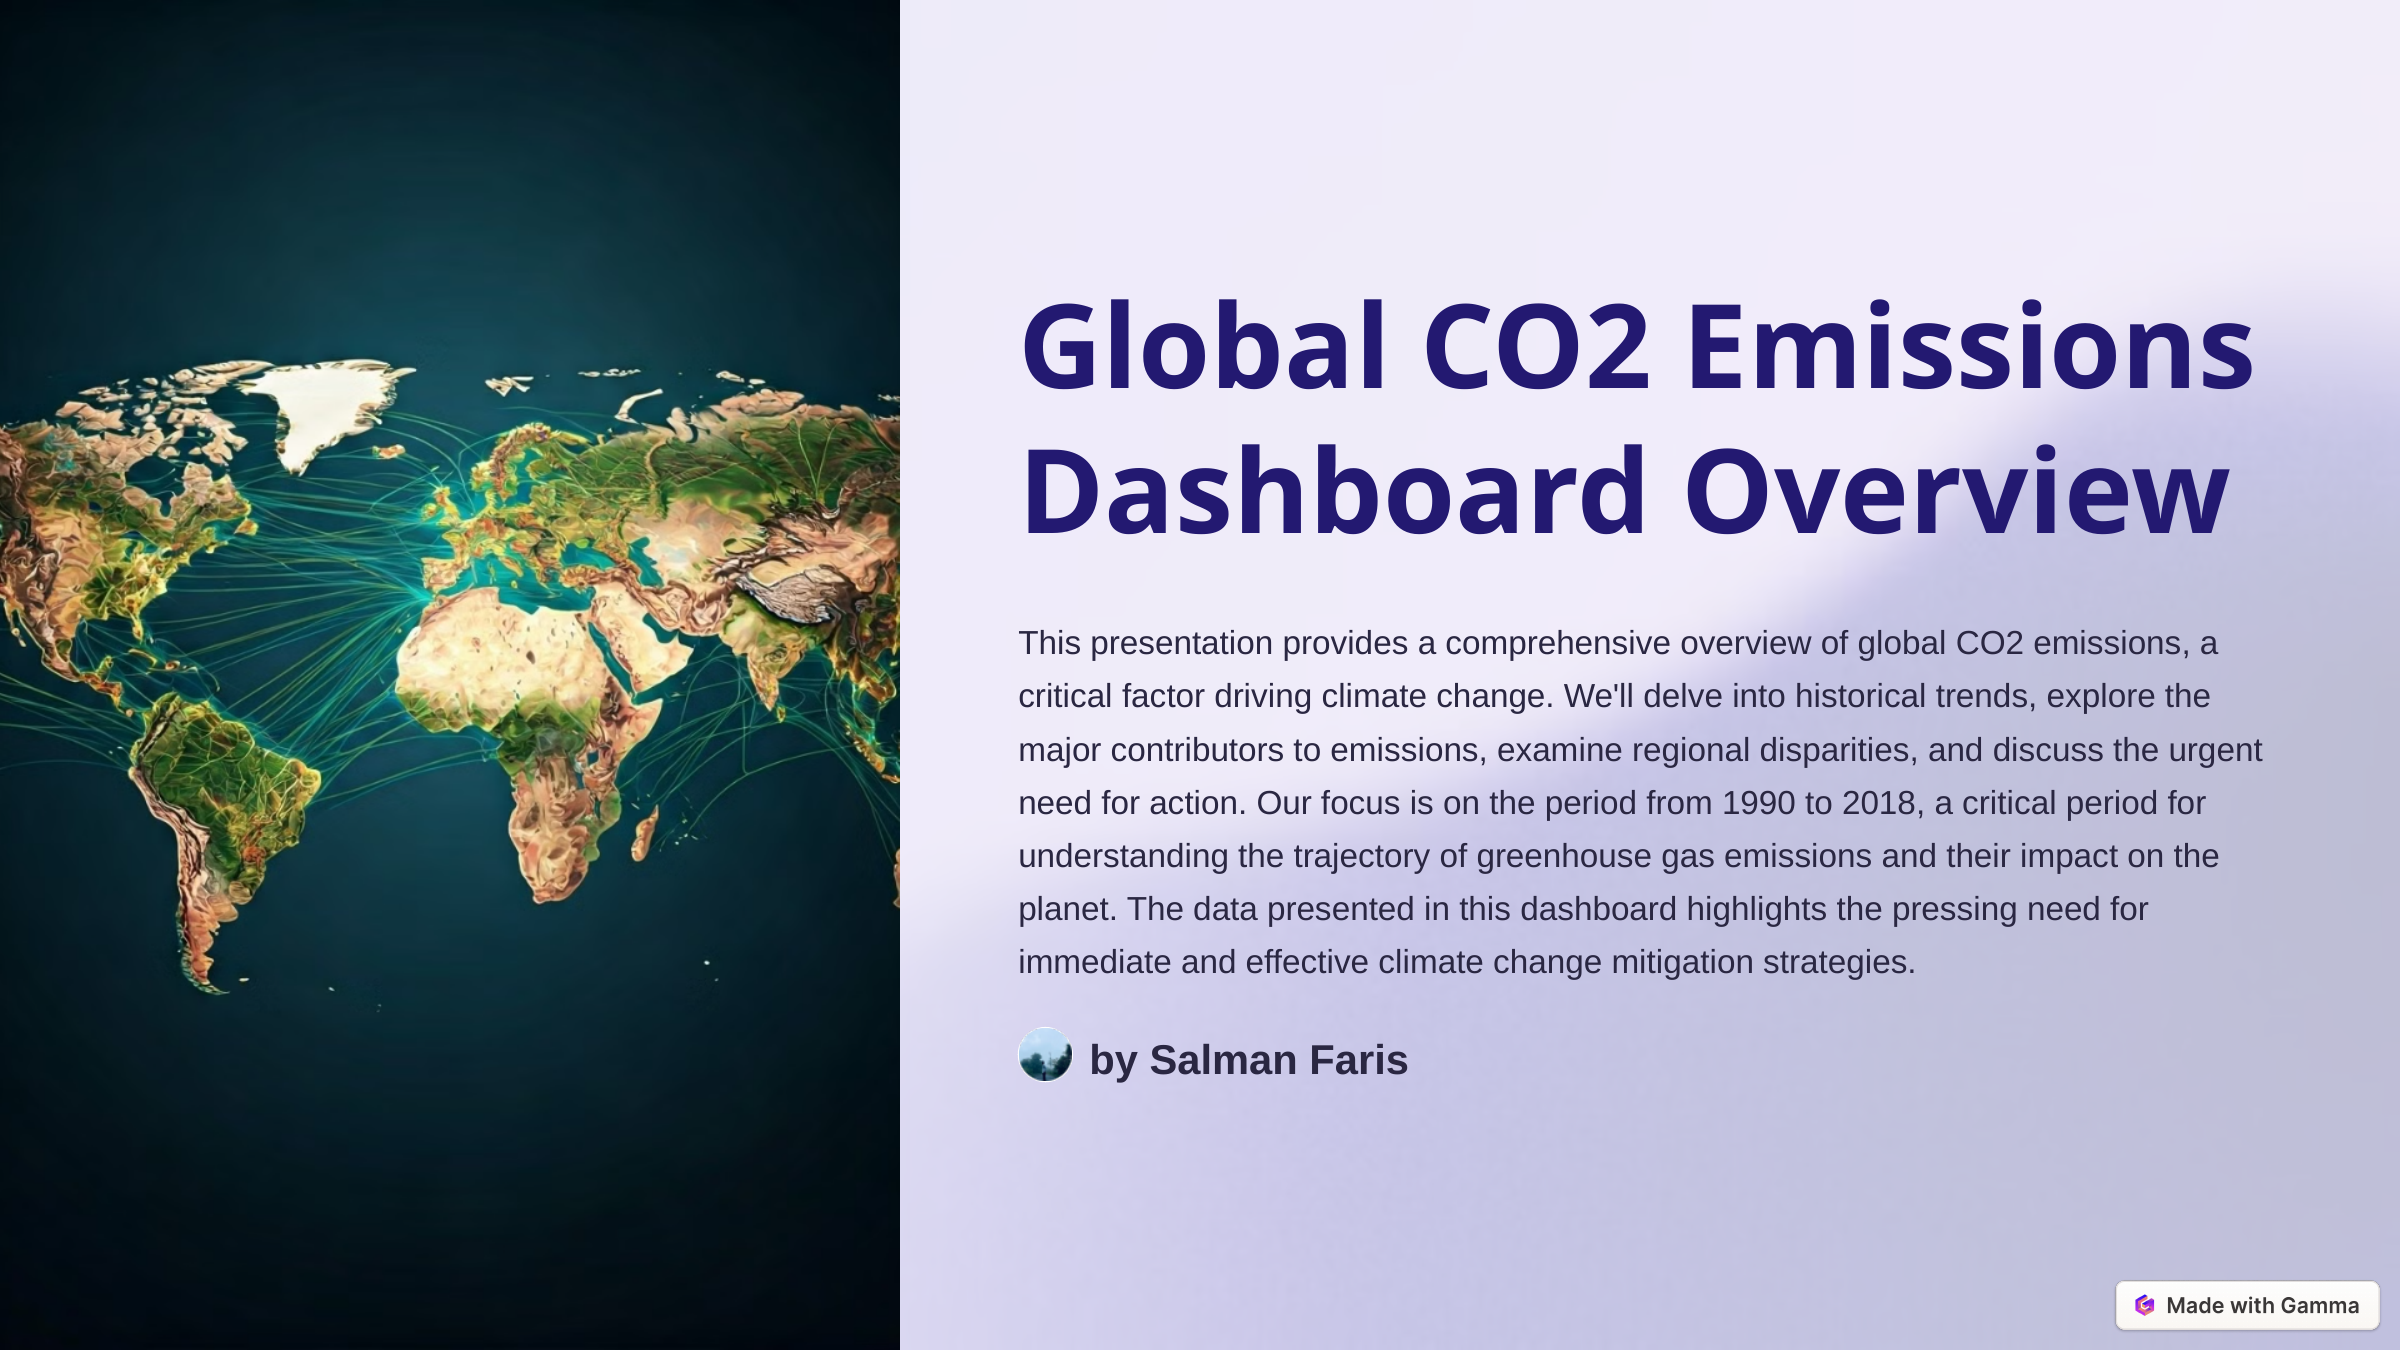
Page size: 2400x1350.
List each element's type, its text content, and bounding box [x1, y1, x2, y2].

picture [1019, 1028, 1072, 1081]
text_box Global CO2 Emissions Dashboard Overview [1018, 265, 2282, 558]
text_box by Salman Faris [1089, 1025, 1414, 1085]
picture [2106, 1271, 2389, 1339]
text_box This presentation provides a comprehensive overview of global CO2 emissions, a critical factor driving climate change. We'll delve into historical trends, explore the major contributors to emissions, examine regional disparities, and discuss the urgent need for action. Our focus is on the period from 1990 to 2018, a critical period for understanding the trajectory of greenhouse gas emissions and their impact on the planet. The data presented in this dashboard highlights the pressing need for immediate and effective climate change mitigation strategies. [1018, 608, 2282, 987]
picture [0, 0, 900, 1350]
